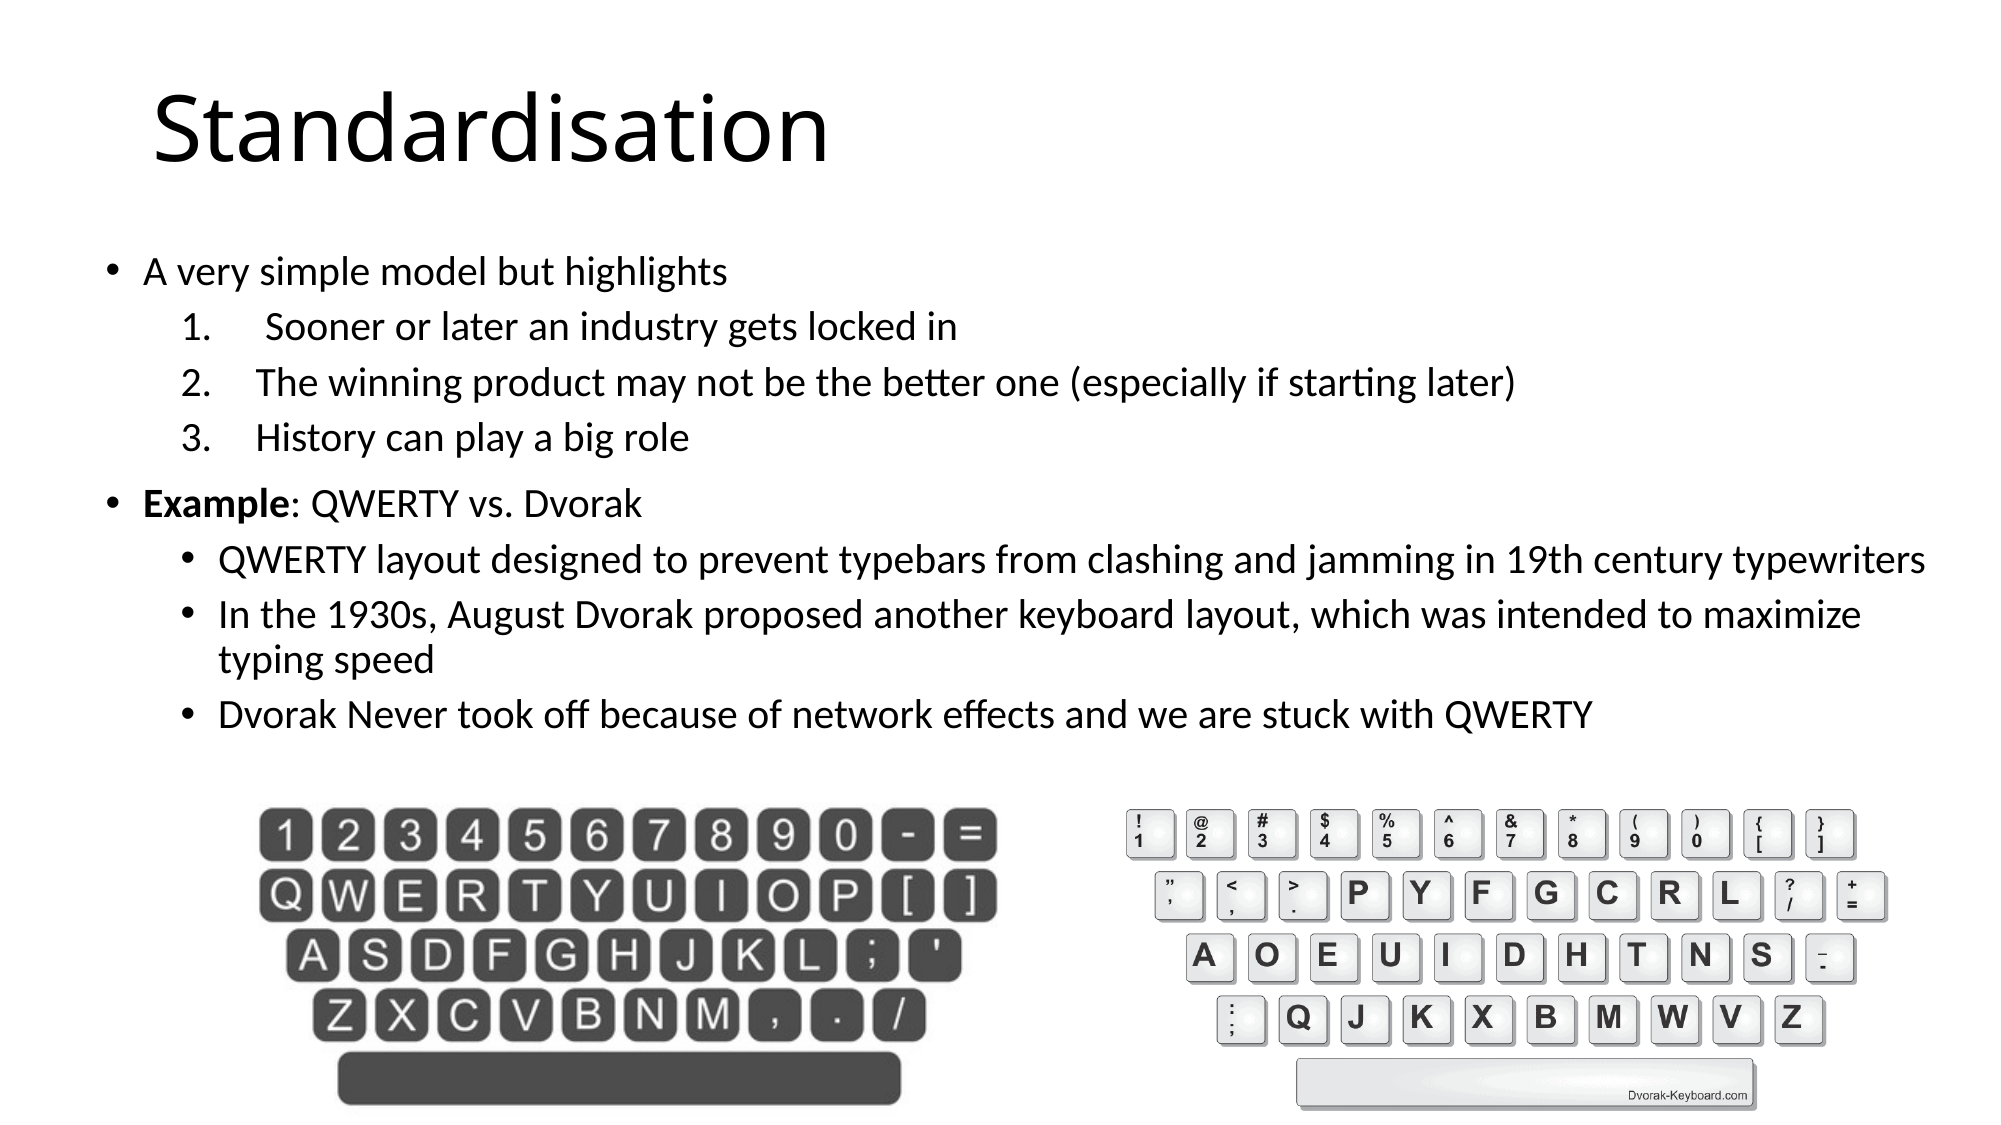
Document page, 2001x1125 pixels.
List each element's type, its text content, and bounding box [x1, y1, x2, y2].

picture [222, 753, 1035, 1125]
picture [1113, 750, 1896, 1125]
list A very simple model but highlights Sooner or later an industry gets locked in The winning product may not be the better one (especially if starting later) History can play a big role Example: QWERTY vs. Dvorak QWERTY layout designed to prevent typebars from clashing and jamming in 19th century typewriters In the 1930s, August Dvorak proposed another keyboard layout, which was intended to maximize typing speed Dvorak Never took off because of network effects and we are stuck with QWERTY [90, 241, 1974, 1101]
text_box Standardisation [137, 23, 1863, 241]
